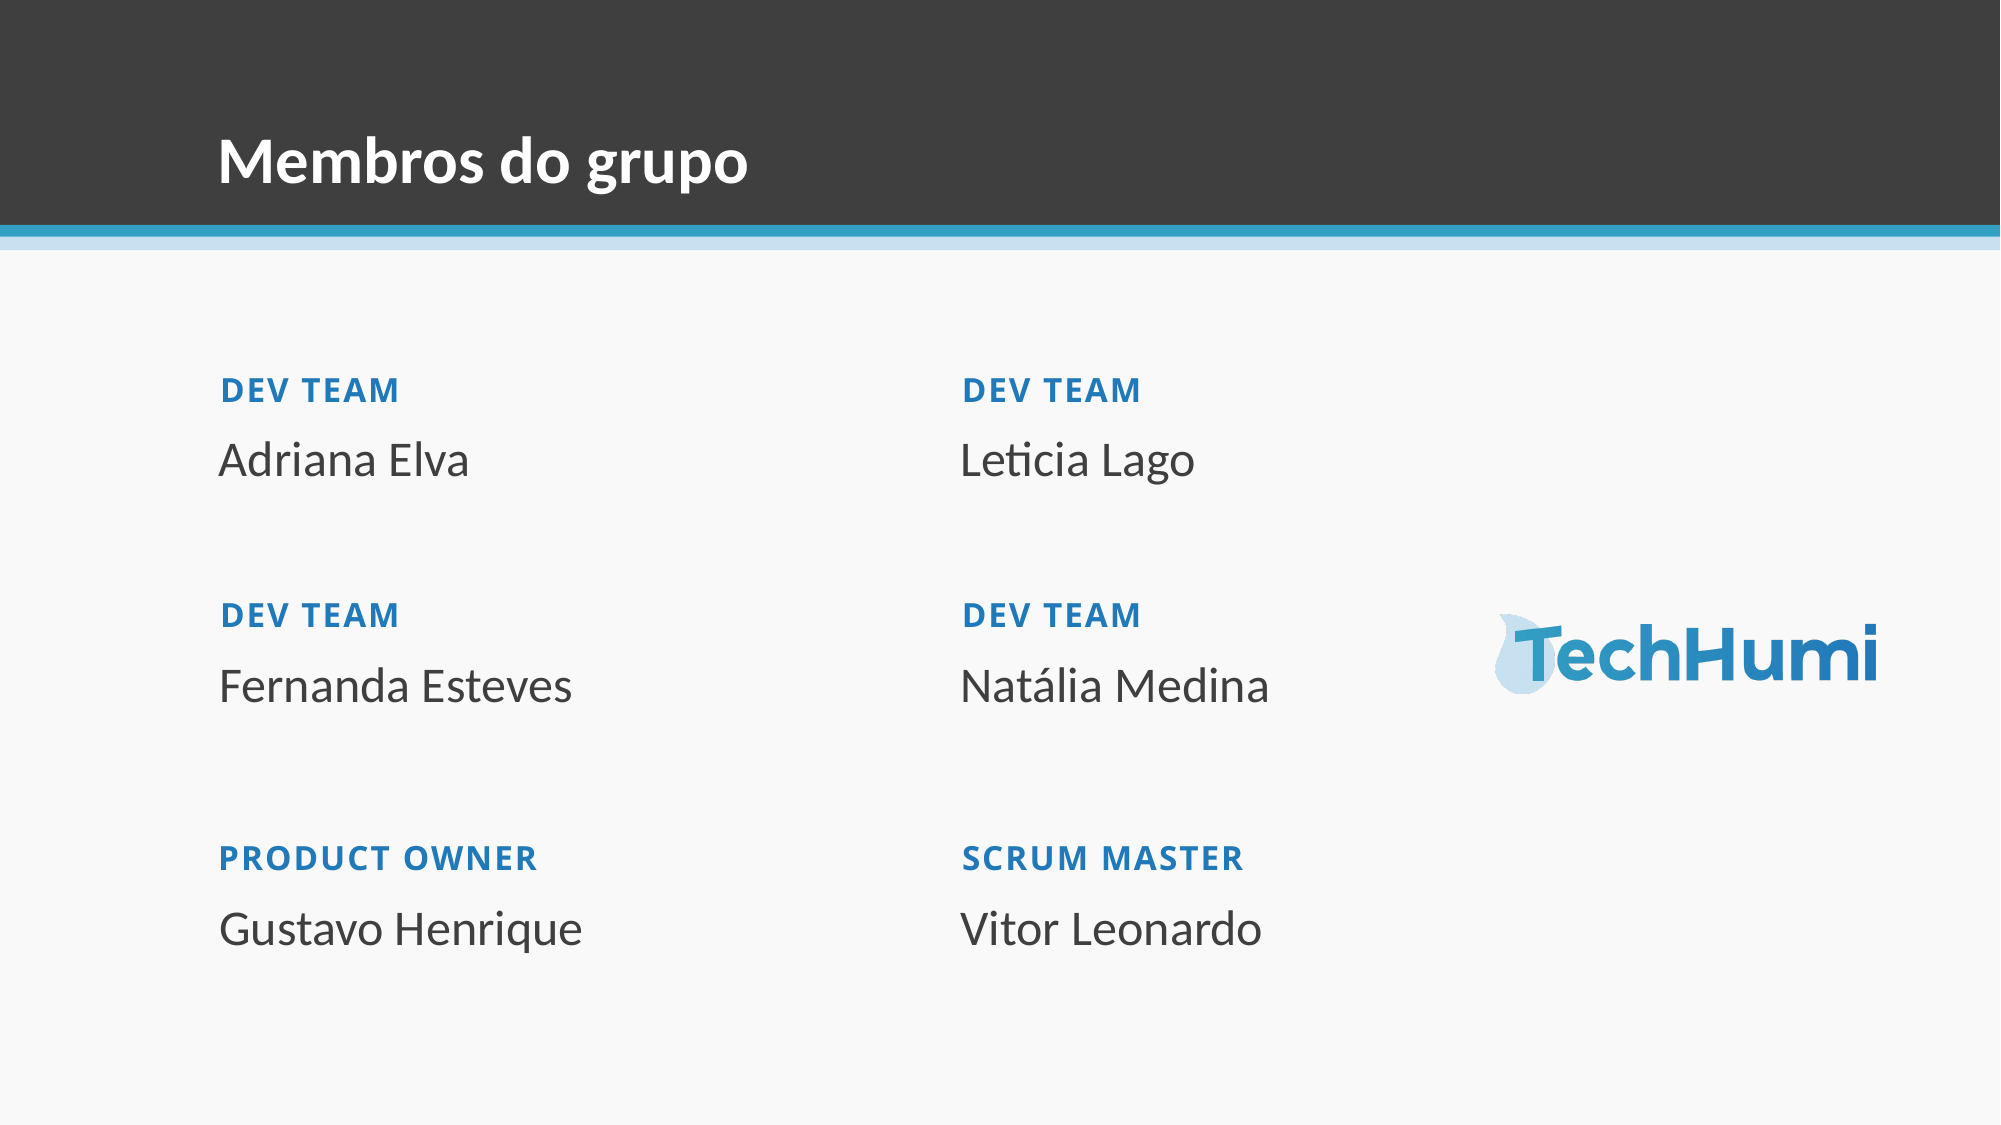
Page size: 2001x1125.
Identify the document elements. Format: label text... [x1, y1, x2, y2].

text_box DEV TEAM [205, 586, 415, 614]
text_box PRODUCT OWNER [203, 829, 553, 885]
title Membros do grupo [202, 108, 1771, 205]
text_box Leticia Lago [945, 389, 1212, 494]
text_box Vitor Leonardo [945, 857, 1279, 963]
picture [1495, 614, 1876, 694]
text_box DEV TEAM [205, 361, 415, 389]
text_box Gustavo Henrique [204, 857, 599, 963]
text_box Adriana Elva [204, 389, 497, 494]
text_box Natália Medina [945, 614, 1286, 720]
text_box Fernanda Esteves [204, 614, 588, 720]
text_box DEV TEAM [947, 586, 1157, 614]
text_box DEV TEAM [947, 361, 1157, 389]
text_box SCRUM MASTER [947, 829, 1259, 857]
